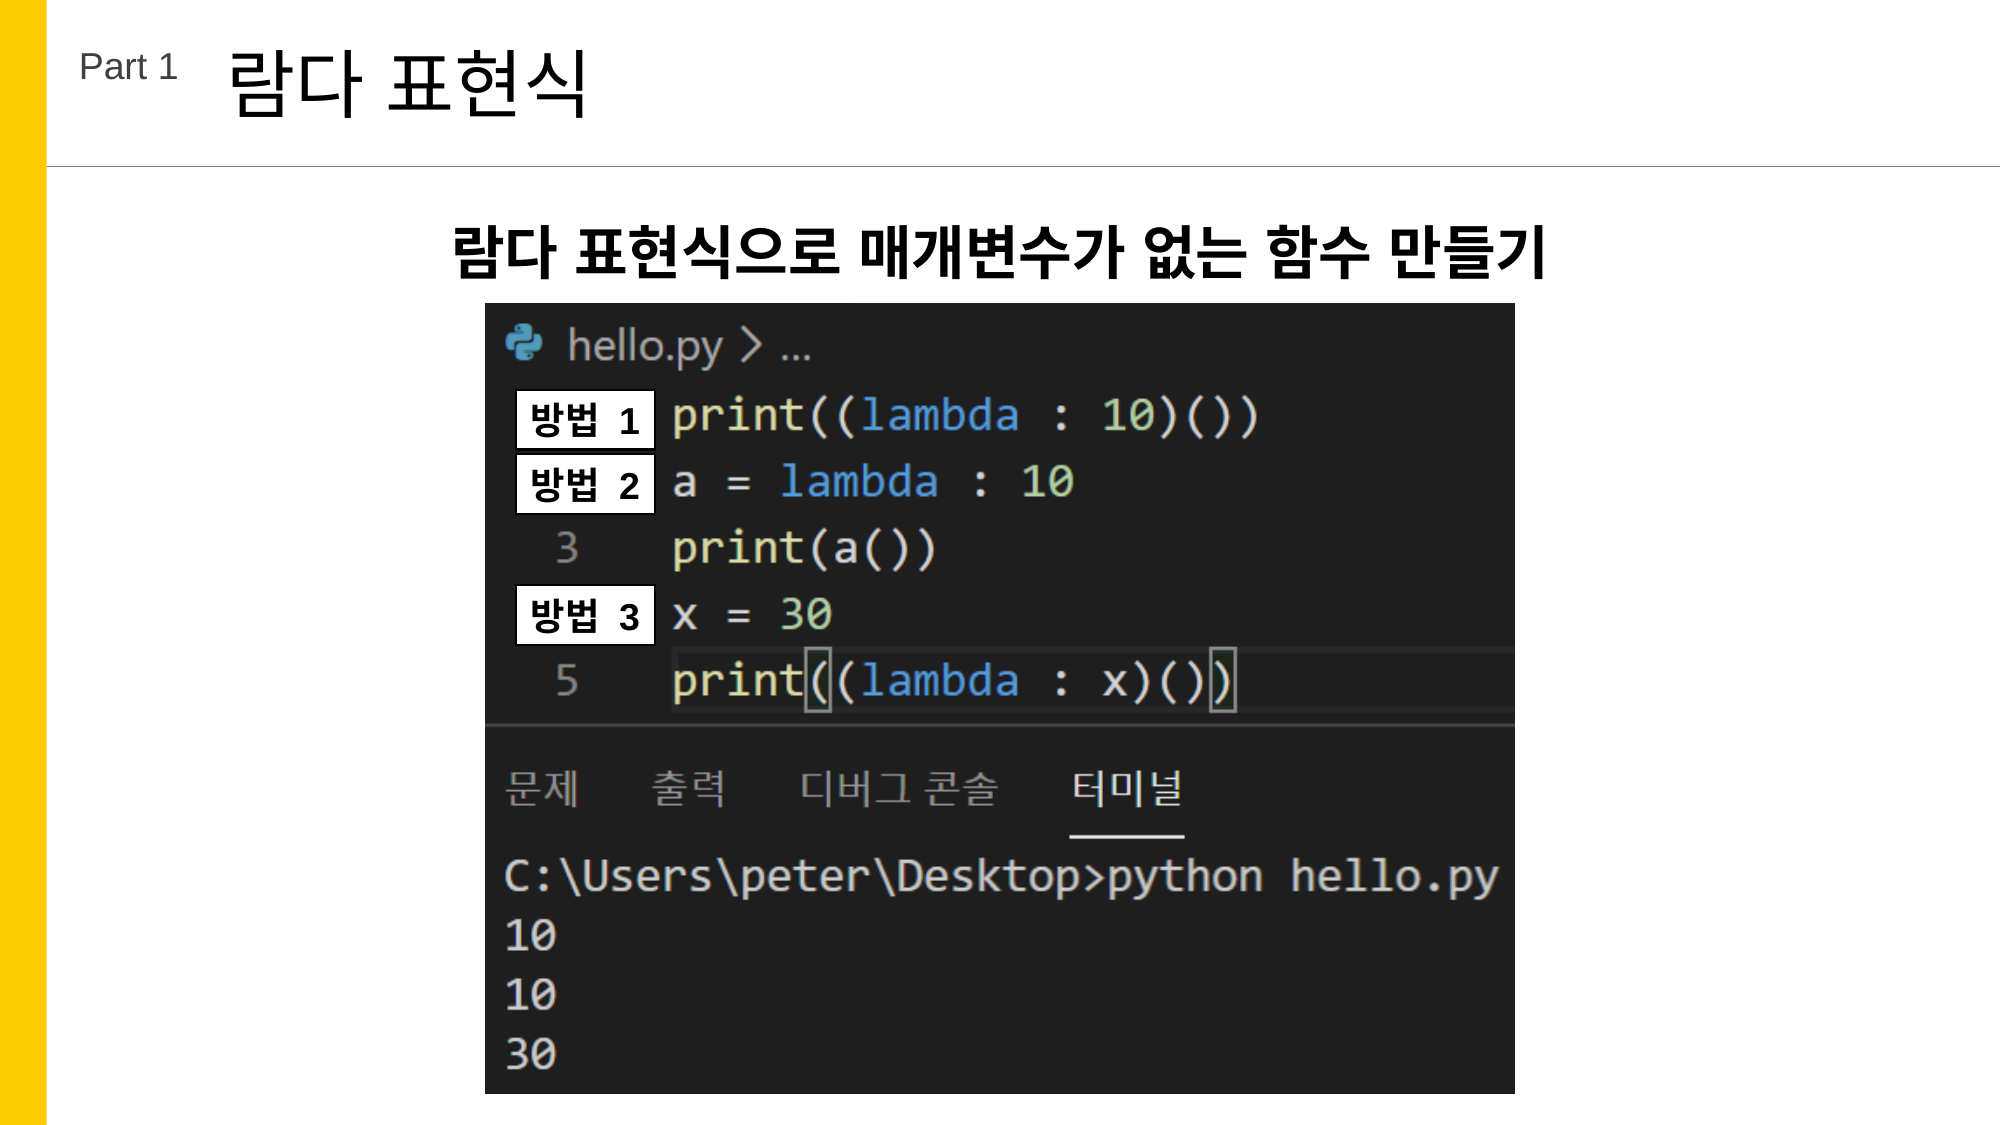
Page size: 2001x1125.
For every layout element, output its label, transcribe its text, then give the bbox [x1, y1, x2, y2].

text_box 람다 표현식으로 매개변수가 없는 함수 만들기 [436, 208, 1564, 294]
text_box Part 1 [64, 34, 194, 95]
picture [485, 303, 1515, 1094]
text_box [0, 0, 48, 1125]
text_box 람다 표현식 [211, 30, 608, 136]
